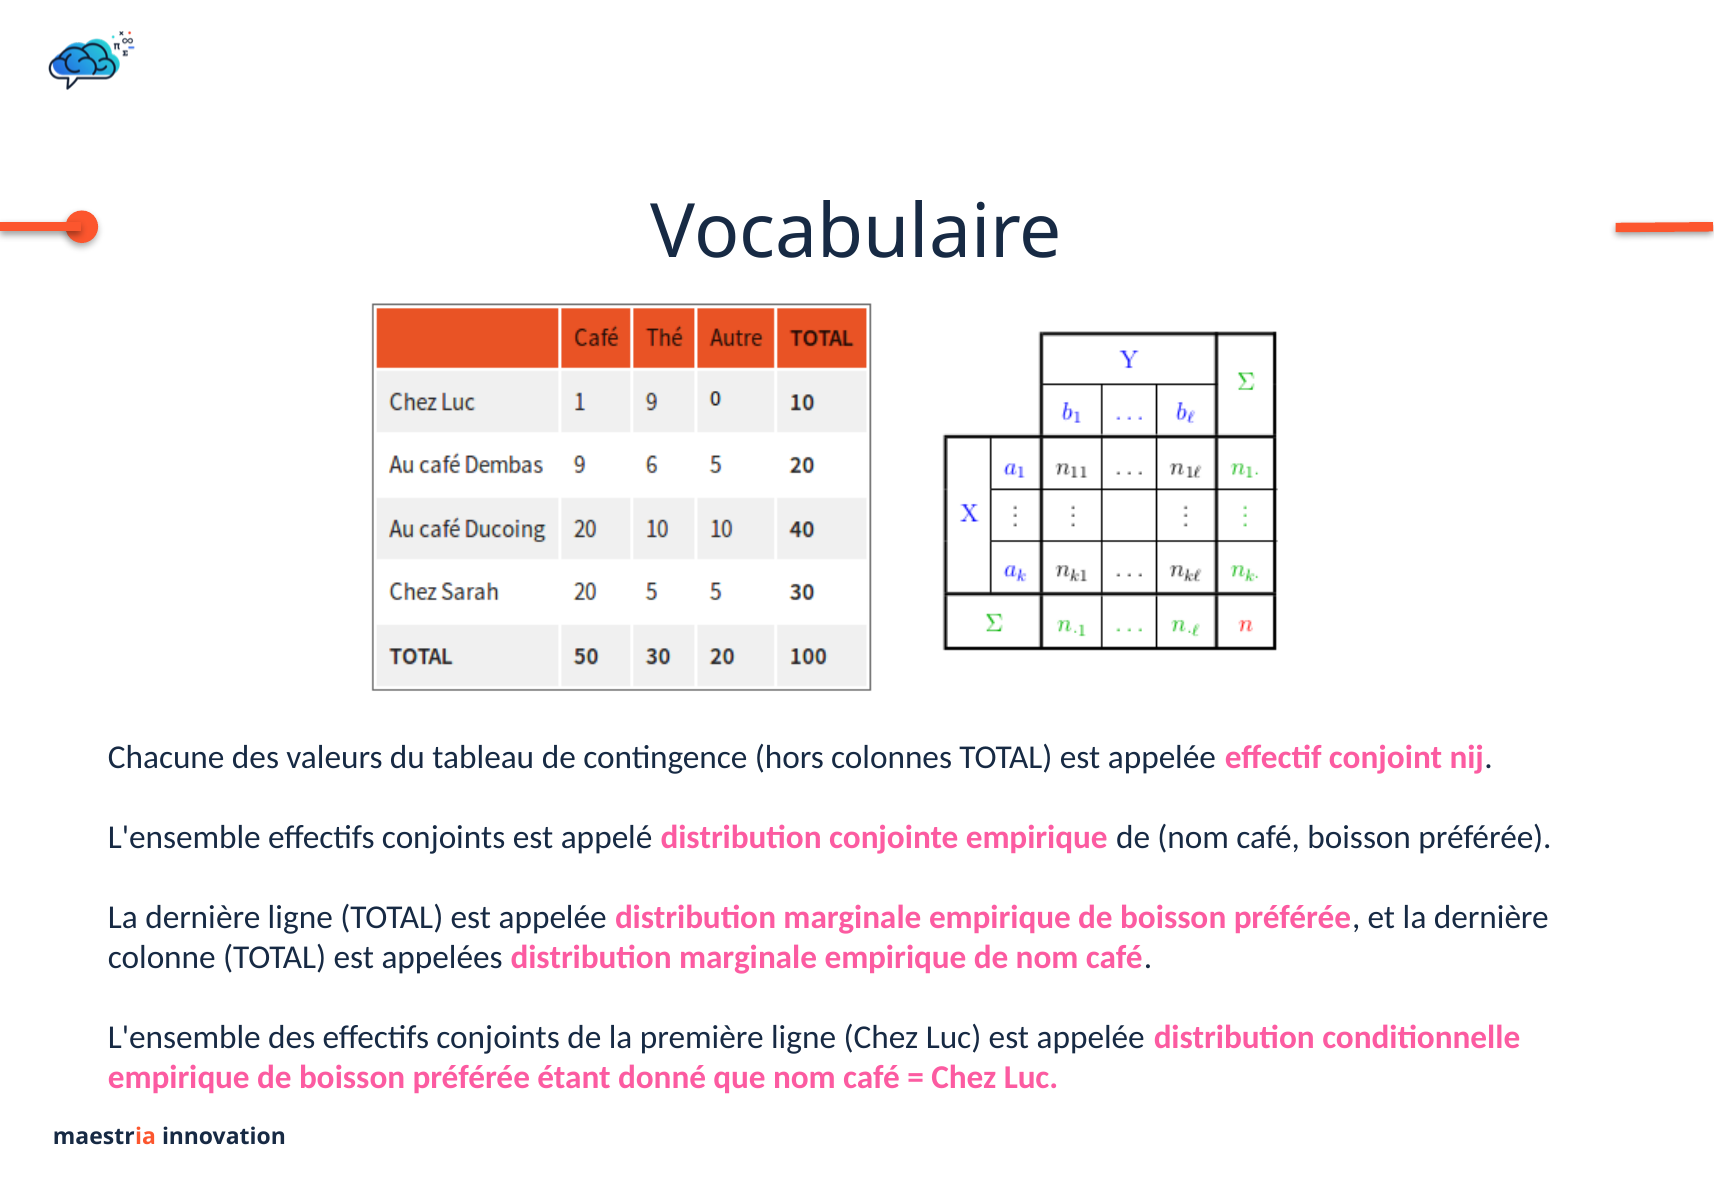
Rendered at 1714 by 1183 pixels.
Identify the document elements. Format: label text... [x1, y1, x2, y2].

title Vocabulaire [138, 174, 1575, 270]
text_box Chacune des valeurs du tableau de contingence (hors colonnes TOTAL) est appelée effectif conjoint nij. L'ensemble effectifs conjoints est appelé distribution conjointe empirique de (nom café, boisson préférée). La dernière ligne (TOTAL) est appelée distribution marginale empirique de boisson préférée, et la dernière colonne (TOTAL) est appelées distribution marginale empirique de nom café. L'ensemble des effectifs conjoints de la première ligne (Chez Luc) est appelée distribution conditionnelle empirique de boisson préférée étant donné que nom café = Chez Luc. [93, 728, 1620, 1103]
picture [46, 29, 139, 92]
picture [363, 296, 1350, 702]
